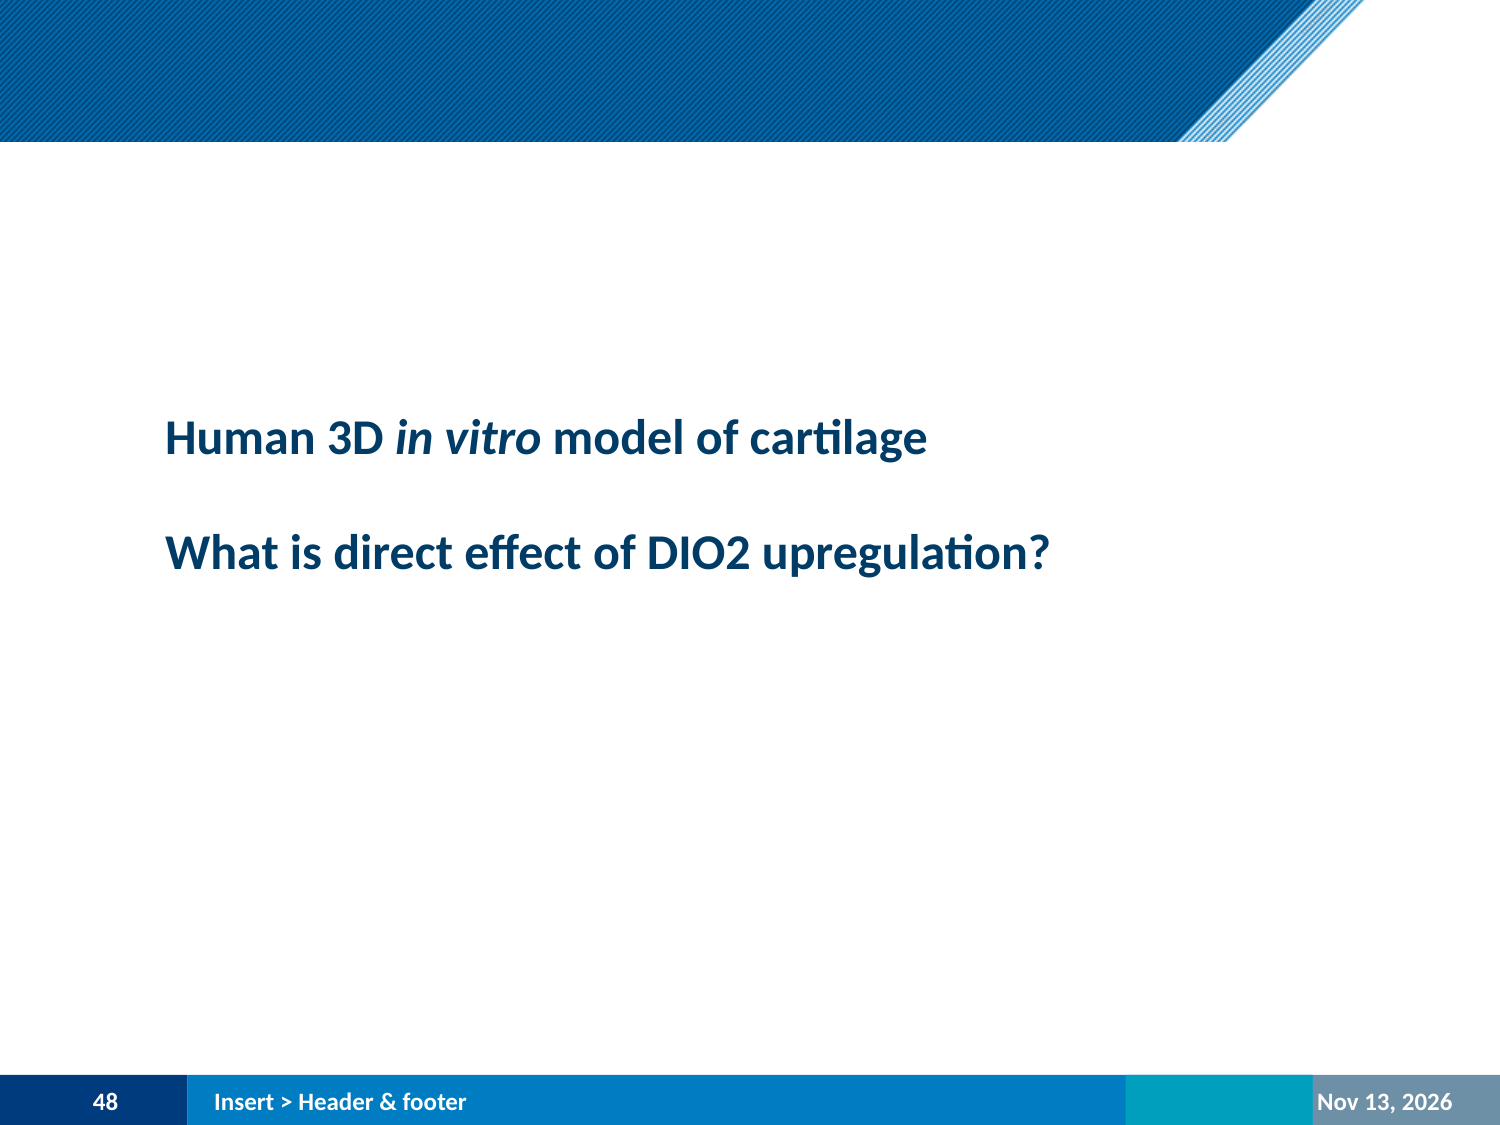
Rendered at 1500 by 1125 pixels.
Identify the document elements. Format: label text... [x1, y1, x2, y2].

slide_number 23-Oct-20 [1041, 1074, 1454, 1125]
slide_number 48 [92, 1074, 182, 1125]
footer Insert > Header & footer [214, 1074, 987, 1125]
text_box Human 3D in vitro model of cartilage What is direct effect of DIO2 upregulation? [159, 479, 1339, 599]
